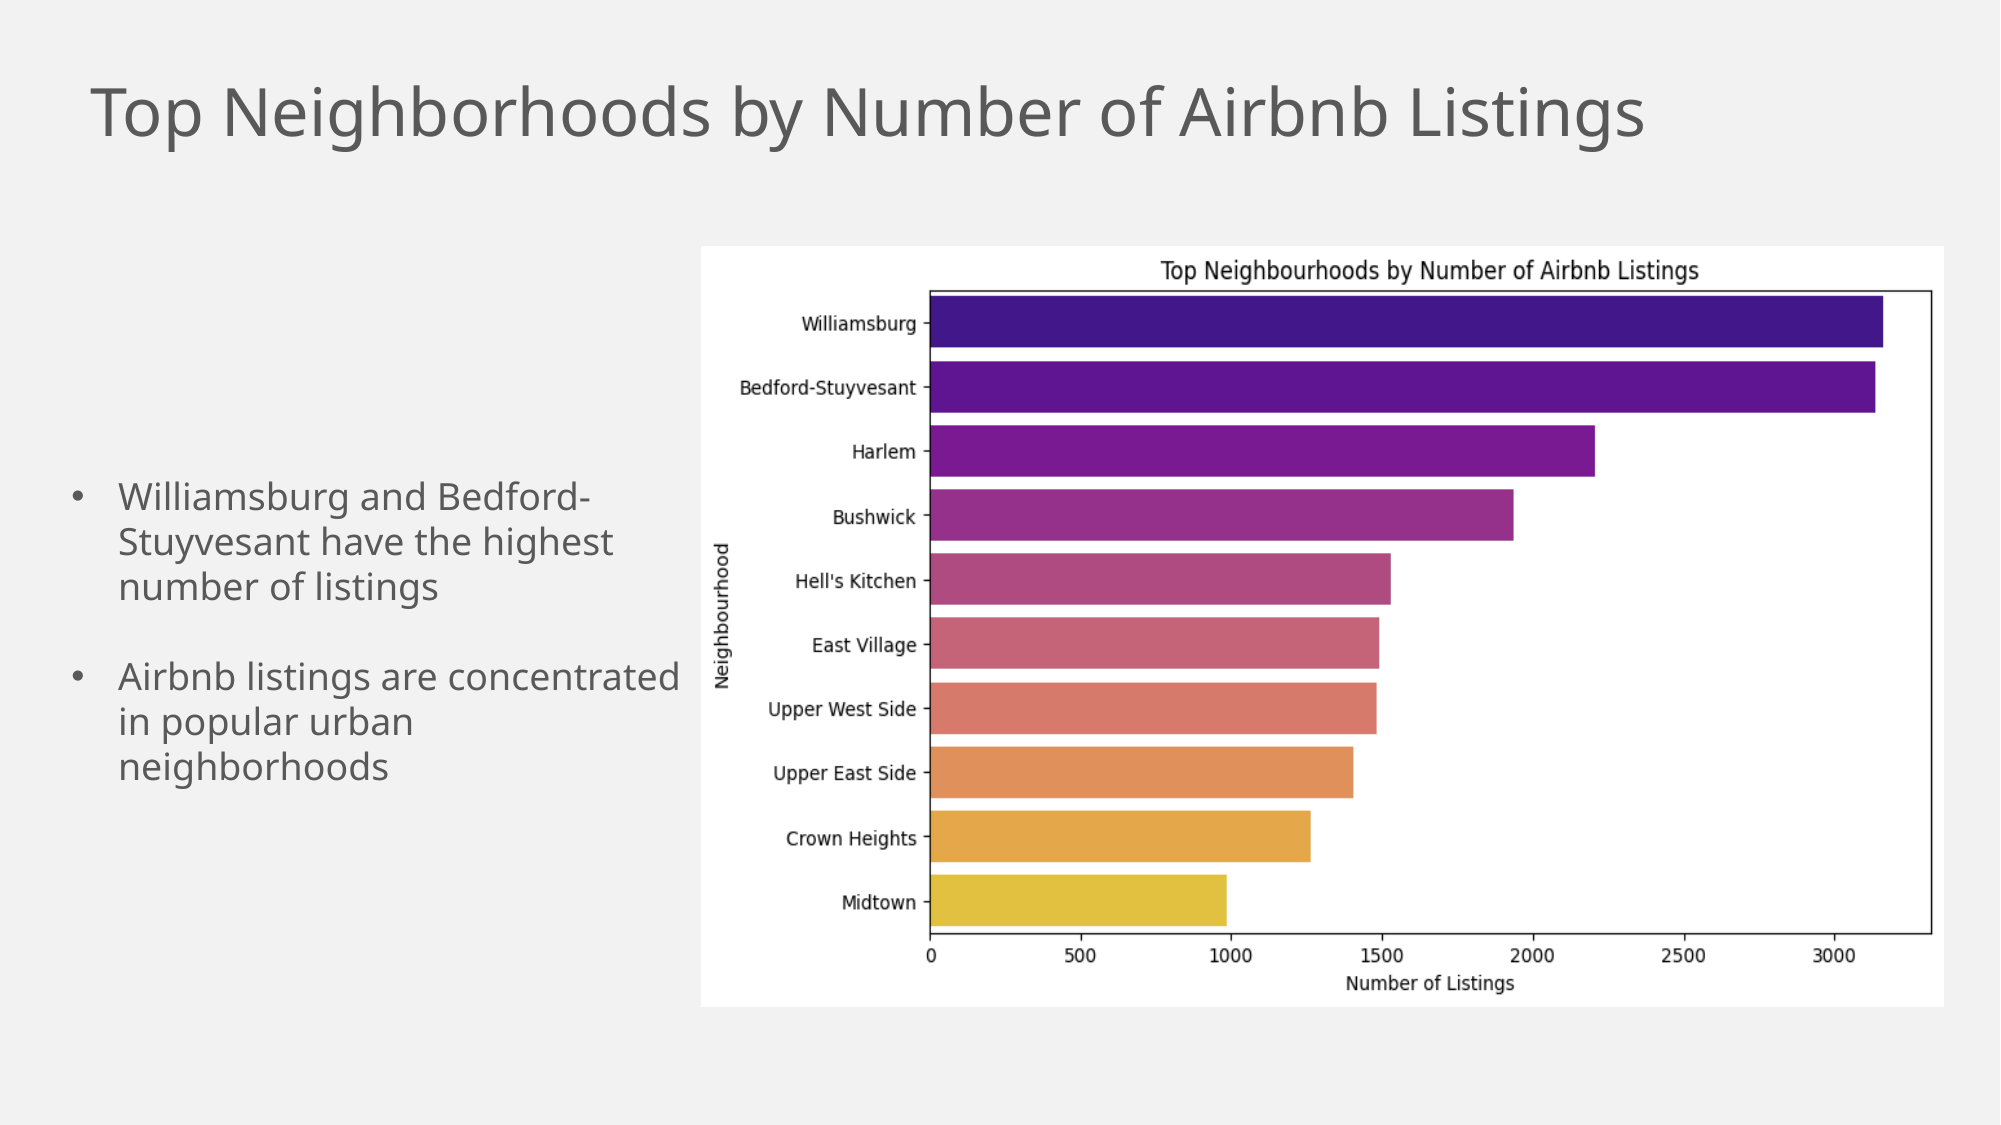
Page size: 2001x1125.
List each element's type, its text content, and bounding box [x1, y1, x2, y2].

text_box Top Neighborhoods by Number of Airbnb Listings [75, 71, 1837, 199]
picture [701, 246, 1944, 1007]
text_box Williamsburg and Bedford-Stuyvesant have the highest number of listings Airbnb listings are concentrated in popular urban neighborhoods [56, 465, 701, 795]
